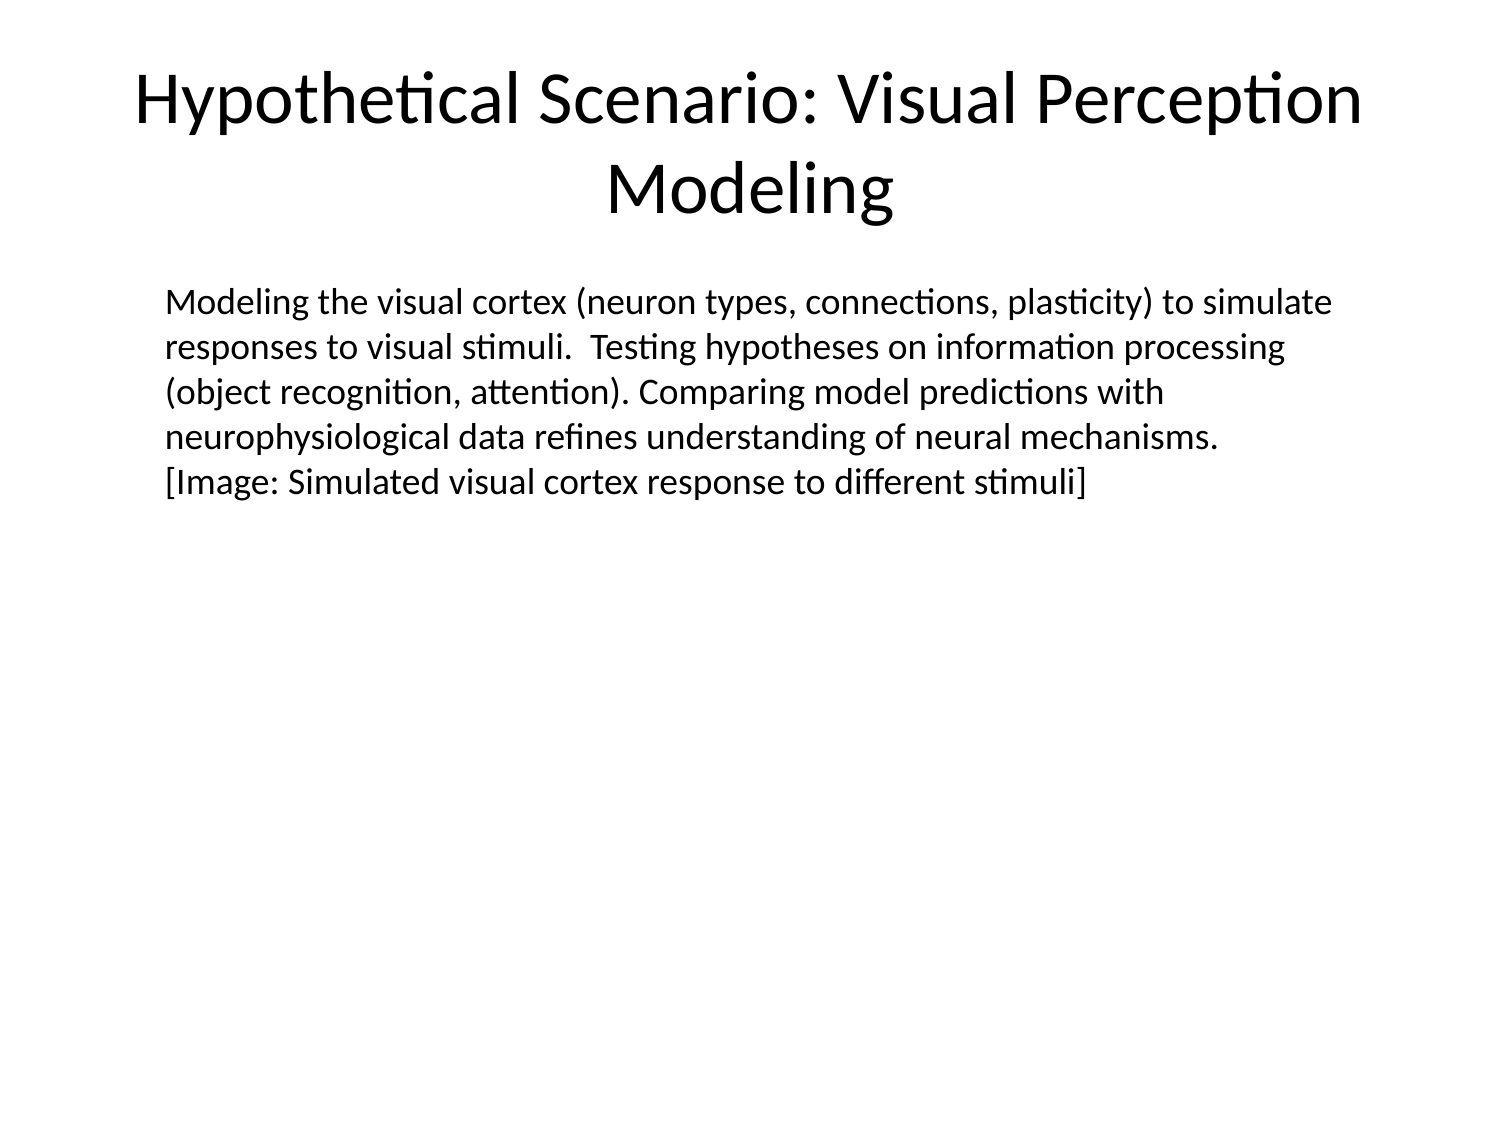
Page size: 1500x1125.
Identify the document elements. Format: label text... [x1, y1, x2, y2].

title Hypothetical Scenario: Visual Perception Modeling [75, 45, 1425, 233]
text_box Modeling the visual cortex (neuron types, connections, plasticity) to simulate responses to visual stimuli. Testing hypotheses on information processing (object recognition, attention). Comparing model predictions with neurophysiological data refines understanding of neural mechanisms. [Image: Simulated visual cortex response to different stimuli] [149, 224, 1350, 510]
